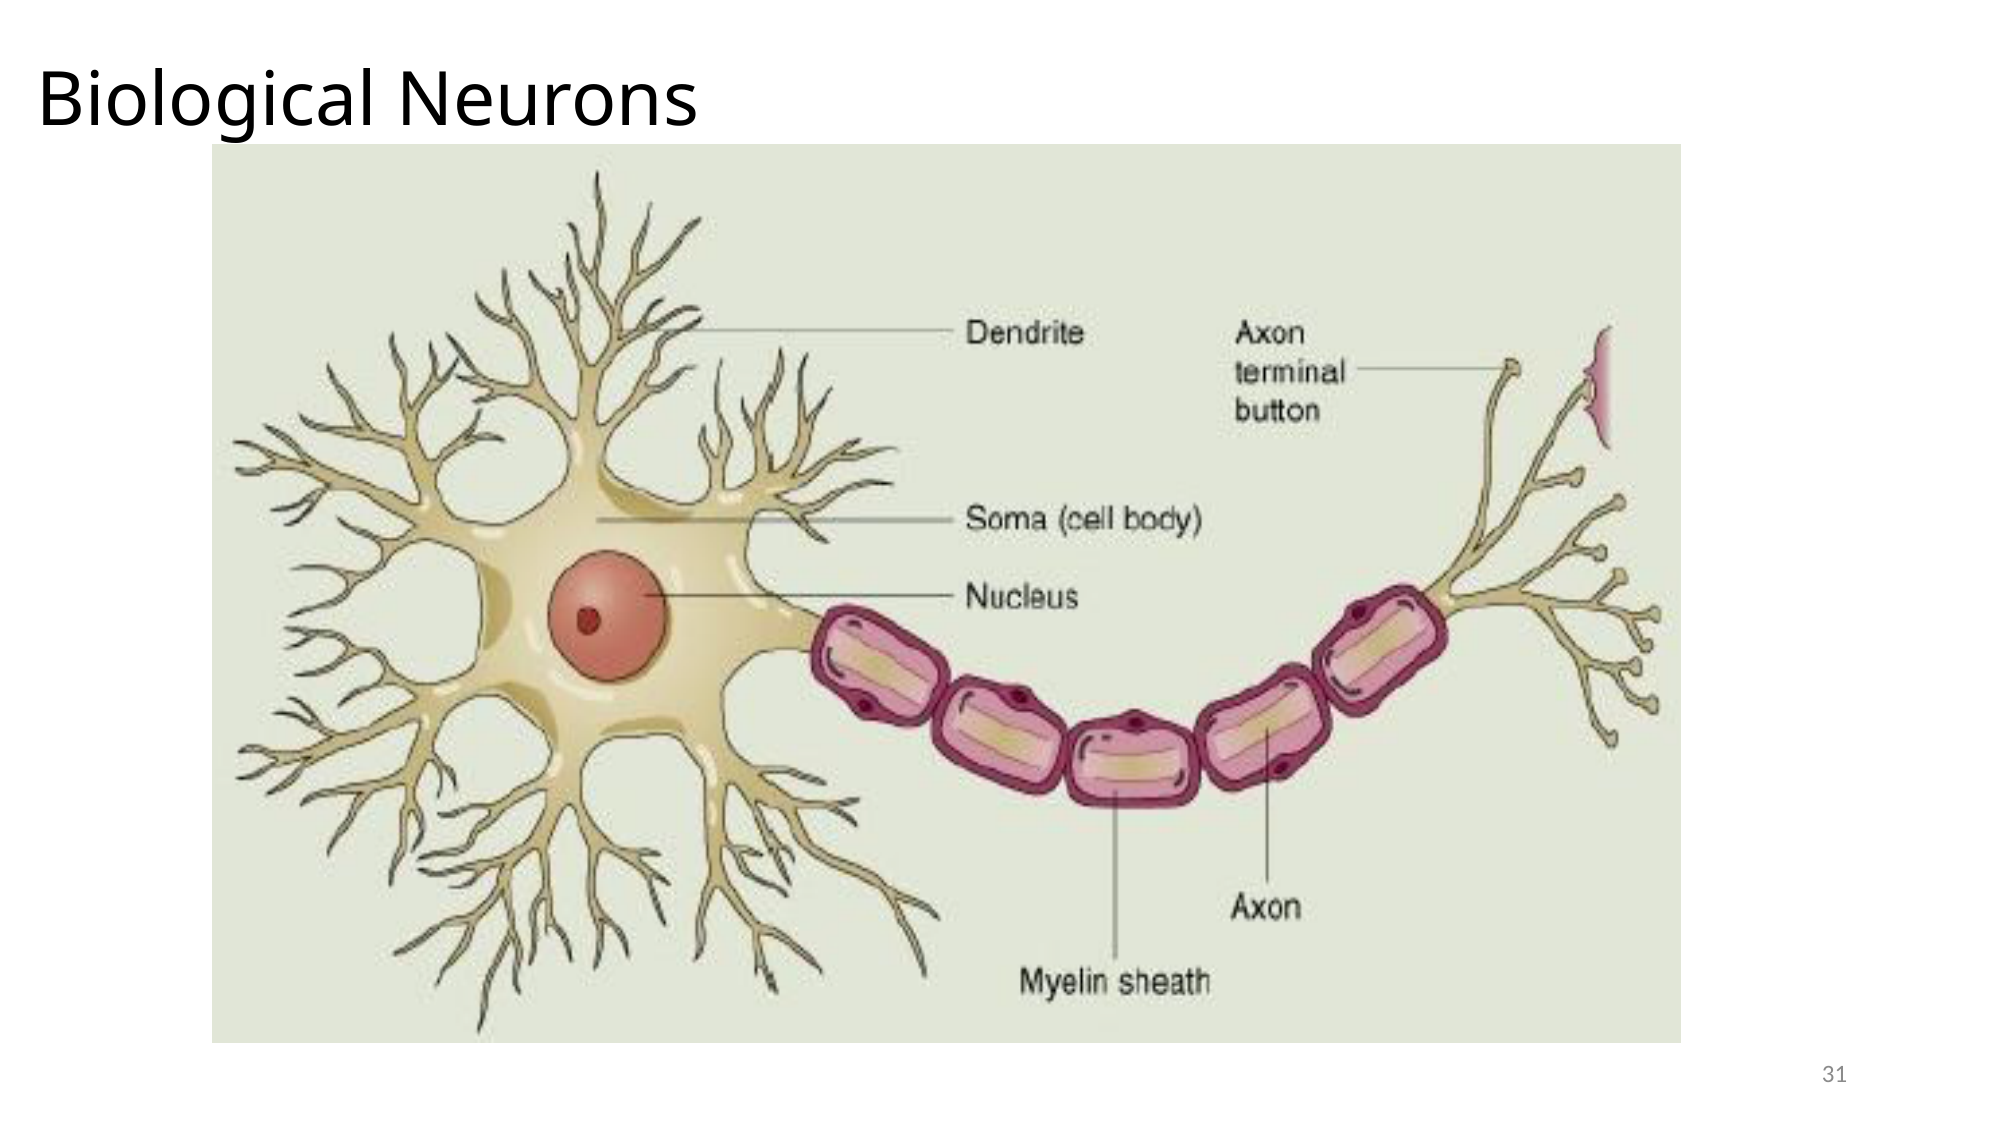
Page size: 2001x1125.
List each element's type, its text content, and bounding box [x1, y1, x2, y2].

slide_number 31 [1412, 1042, 1863, 1103]
picture [212, 144, 1681, 1043]
title Biological Neurons [21, 7, 1445, 195]
